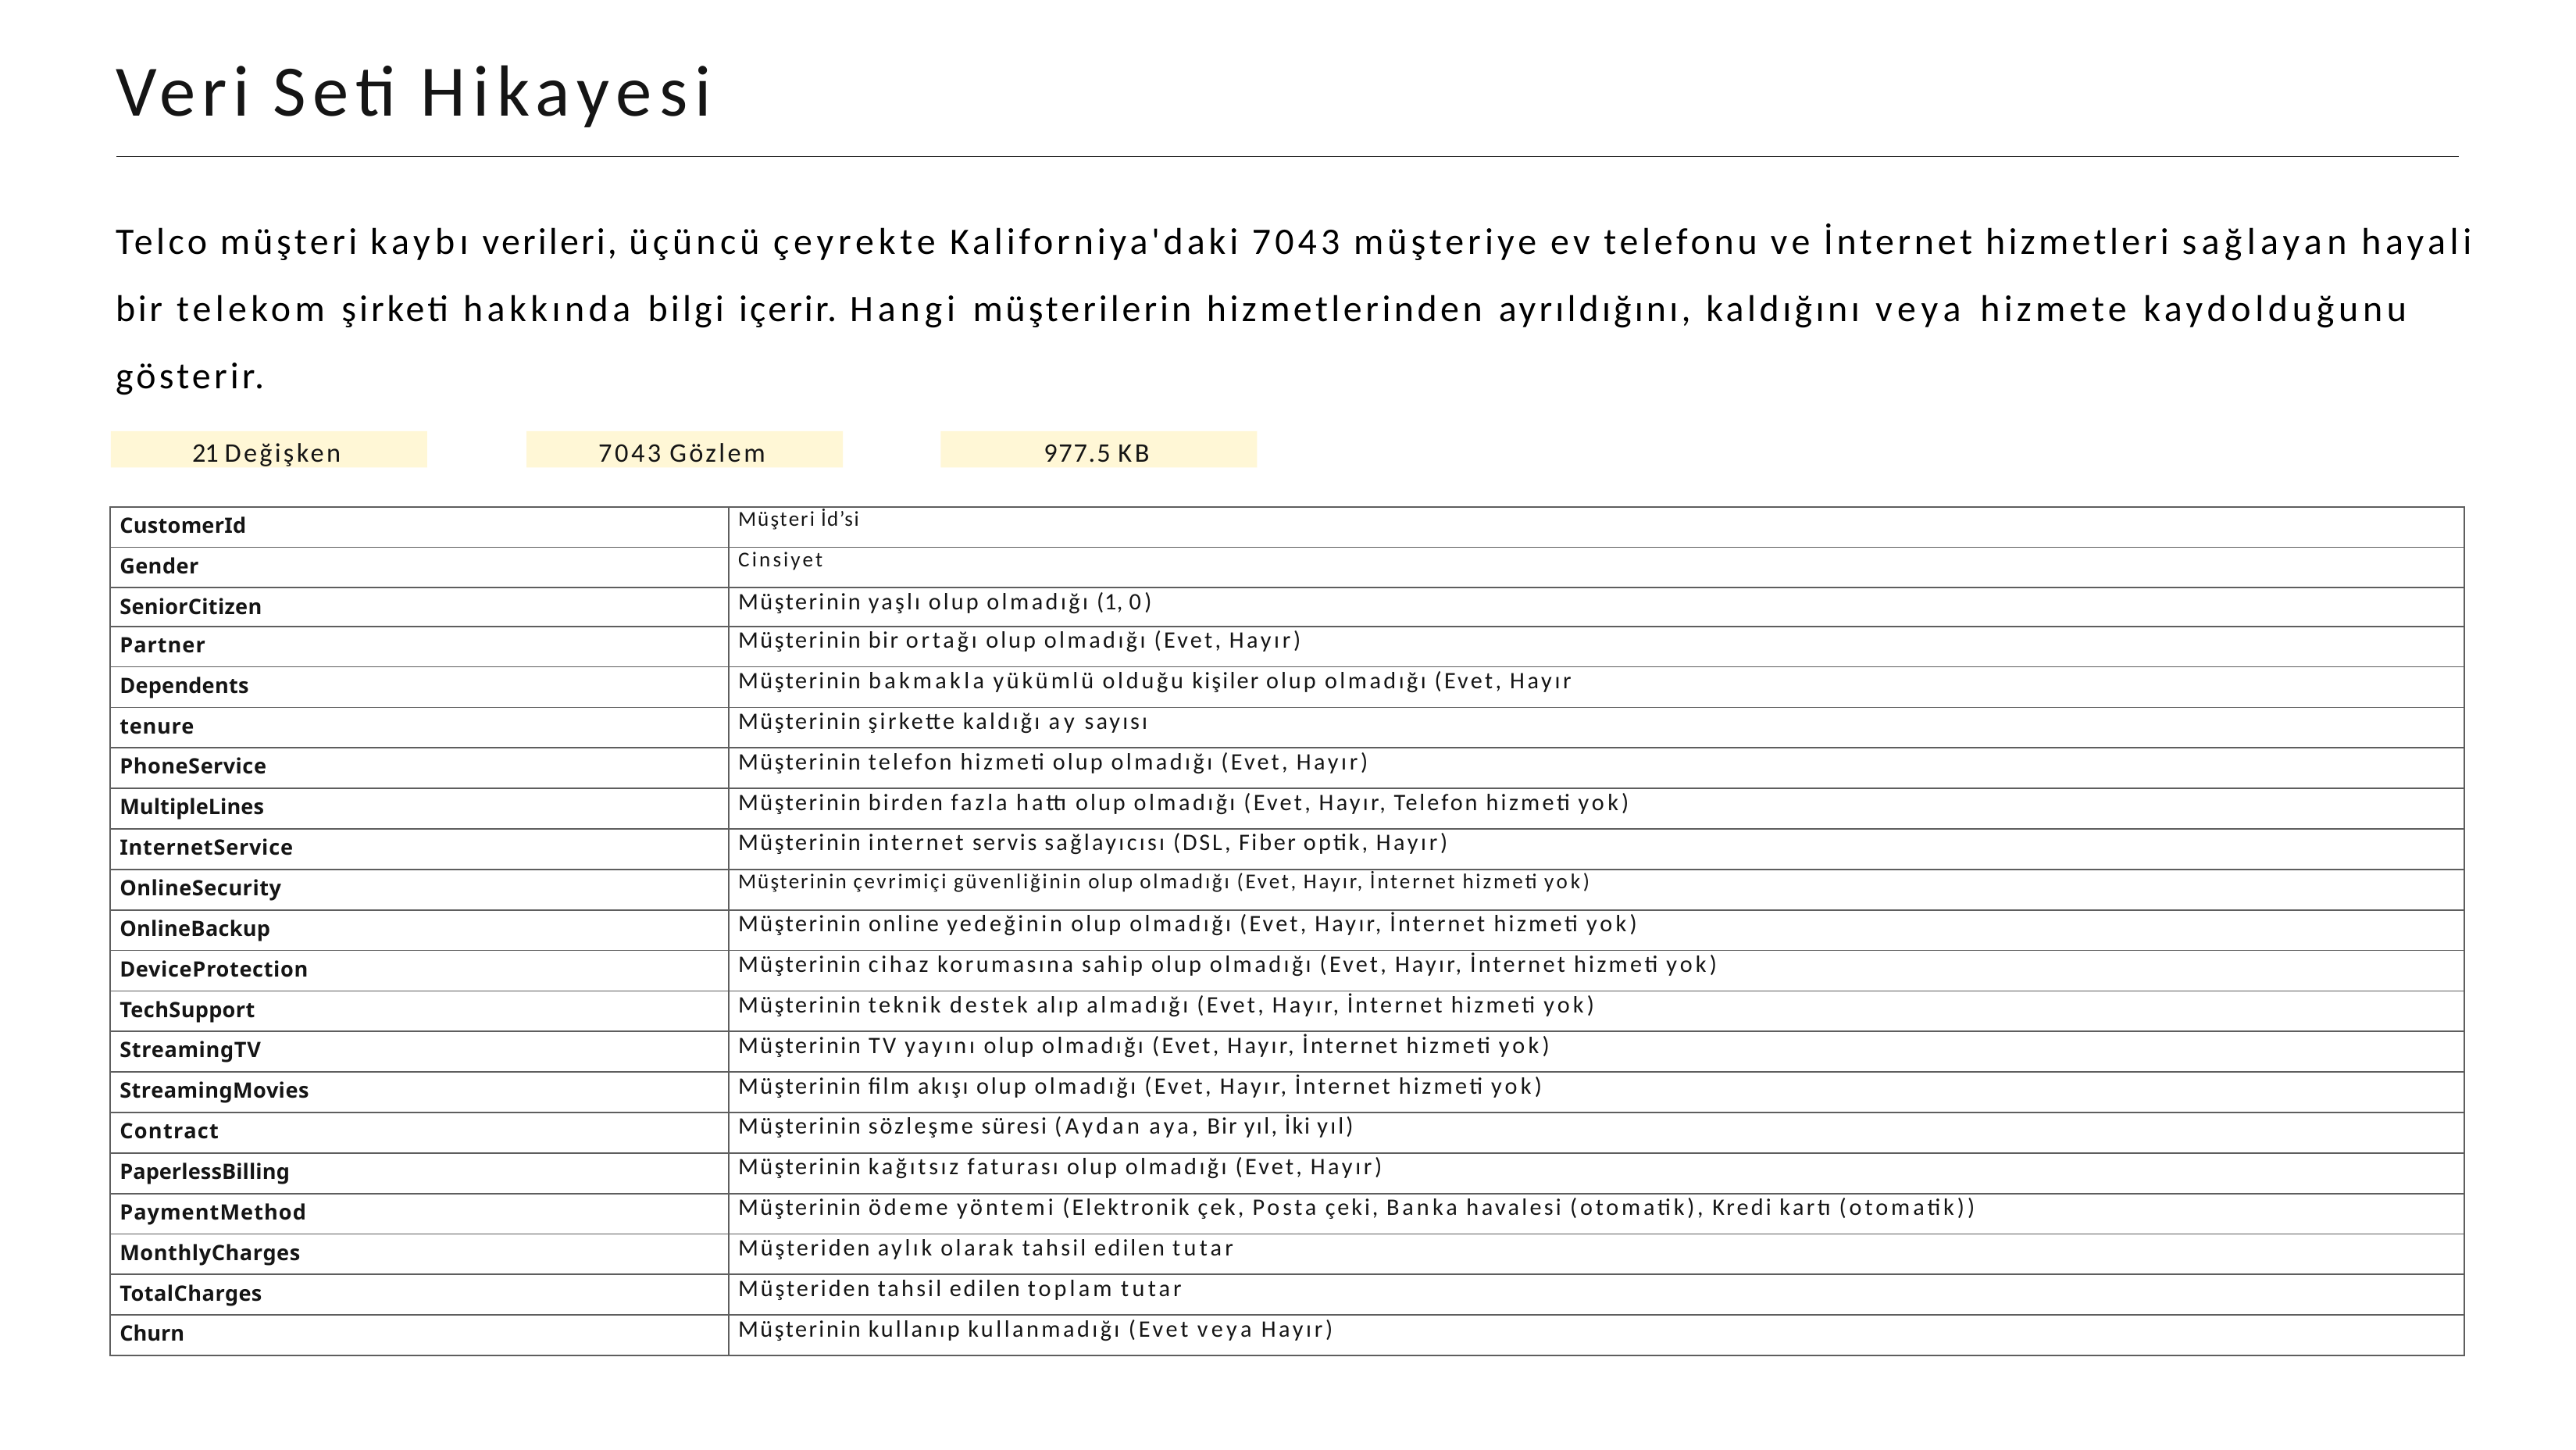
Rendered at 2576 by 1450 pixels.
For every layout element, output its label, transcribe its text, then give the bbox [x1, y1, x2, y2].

table_cell Gender [111, 548, 728, 587]
table_header CustomerId [111, 508, 728, 547]
table_cell Partner [111, 627, 728, 666]
table_cell Churn [111, 1316, 728, 1355]
table_cell TotalCharges [111, 1275, 728, 1314]
table_cell PaymentMethod [111, 1195, 728, 1234]
table_cell Dependents [111, 667, 728, 707]
table_cell MonthlyCharges [111, 1234, 728, 1273]
table_cell Müşterinin bakmakla yükümlü olduğu kişiler olup olmadığı (Evet, Hayır [730, 667, 2464, 707]
table_cell Müşterinin şirkette kaldığı ay sayısı [730, 708, 2464, 747]
text_box 21 Değişken [110, 430, 427, 468]
table_cell Müşterinin cihaz korumasına sahip olup olmadığı (Evet, Hayır, İnternet hizmeti yok) [730, 951, 2464, 991]
table_cell Müşterinin internet servis sağlayıcısı (DSL, Fiber optik, Hayır) [730, 830, 2464, 869]
table_cell Müşterinin kullanıp kullanmadığı (Evet veya Hayır) [730, 1316, 2464, 1355]
table_cell DeviceProtection [111, 951, 728, 991]
table_header Müşteri İd’si [730, 508, 2464, 547]
table_cell OnlineSecurity [111, 870, 728, 909]
table_cell Müşterinin ödeme yöntemi (Elektronik çek, Posta çeki, Banka havalesi (otomatik), Kredi kartı (otomatik)) [730, 1195, 2464, 1234]
table_cell Müşterinin online yedeğinin olup olmadığı (Evet, Hayır, İnternet hizmeti yok) [730, 911, 2464, 950]
table_cell tenure [111, 708, 728, 747]
text_box 977.5 KB [940, 430, 1258, 468]
table_cell Müşterinin birden fazla hattı olup olmadığı (Evet, Hayır, Telefon hizmeti yok) [730, 789, 2464, 828]
table_cell StreamingTV [111, 1032, 728, 1071]
table_cell InternetService [111, 830, 728, 869]
table_cell StreamingMovies [111, 1073, 728, 1112]
table_cell Müşteriden tahsil edilen toplam tutar [730, 1275, 2464, 1314]
table_cell Cinsiyet [730, 548, 2464, 587]
table_cell Müşterinin çevrimiçi güvenliğinin olup olmadığı (Evet, Hayır, İnternet hizmeti yok) [730, 870, 2464, 909]
table_cell PhoneService [111, 748, 728, 788]
table_cell SeniorCitizen [111, 588, 728, 626]
table_cell Müşterinin kağıtsız faturası olup olmadığı (Evet, Hayır) [730, 1154, 2464, 1193]
table_cell TechSupport [111, 991, 728, 1030]
text_box 7043 Gözlem [526, 430, 844, 468]
table_cell Contract [111, 1113, 728, 1152]
title Veri Seti Hikayesi [114, 41, 739, 286]
table_cell Müşterinin sözleşme süresi (Aydan aya, Bir yıl, İki yıl) [730, 1113, 2464, 1152]
table_cell Müşterinin bir ortağı olup olmadığı (Evet, Hayır) [730, 627, 2464, 666]
table_cell Müşterinin film akışı olup olmadığı (Evet, Hayır, İnternet hizmeti yok) [730, 1073, 2464, 1112]
table_cell Müşterinin telefon hizmeti olup olmadığı (Evet, Hayır) [730, 748, 2464, 788]
table_cell Müşterinin yaşlı olup olmadığı (1, 0) [730, 588, 2464, 626]
table_cell PaperlessBilling [111, 1154, 728, 1193]
table_cell Müşterinin TV yayını olup olmadığı (Evet, Hayır, İnternet hizmeti yok) [730, 1032, 2464, 1071]
table_cell Müşteriden aylık olarak tahsil edilen tutar [730, 1234, 2464, 1273]
table_cell MultipleLines [111, 789, 728, 828]
text_box Telco müşteri kaybı verileri, üçüncü çeyrekte Kaliforniya'daki 7043 müşteriye ev telefonu ve İnternet hizmetleri sağlayan hayali bir telekom şirketi hakkında bilgi içerir. Hangi müşterilerin hizmetlerinden ayrıldığını, kaldığını veya hizmete kaydolduğunu gösterir. [113, 193, 2499, 397]
table_cell Müşterinin teknik destek alıp almadığı (Evet, Hayır, İnternet hizmeti yok) [730, 991, 2464, 1030]
table_cell OnlineBackup [111, 911, 728, 950]
